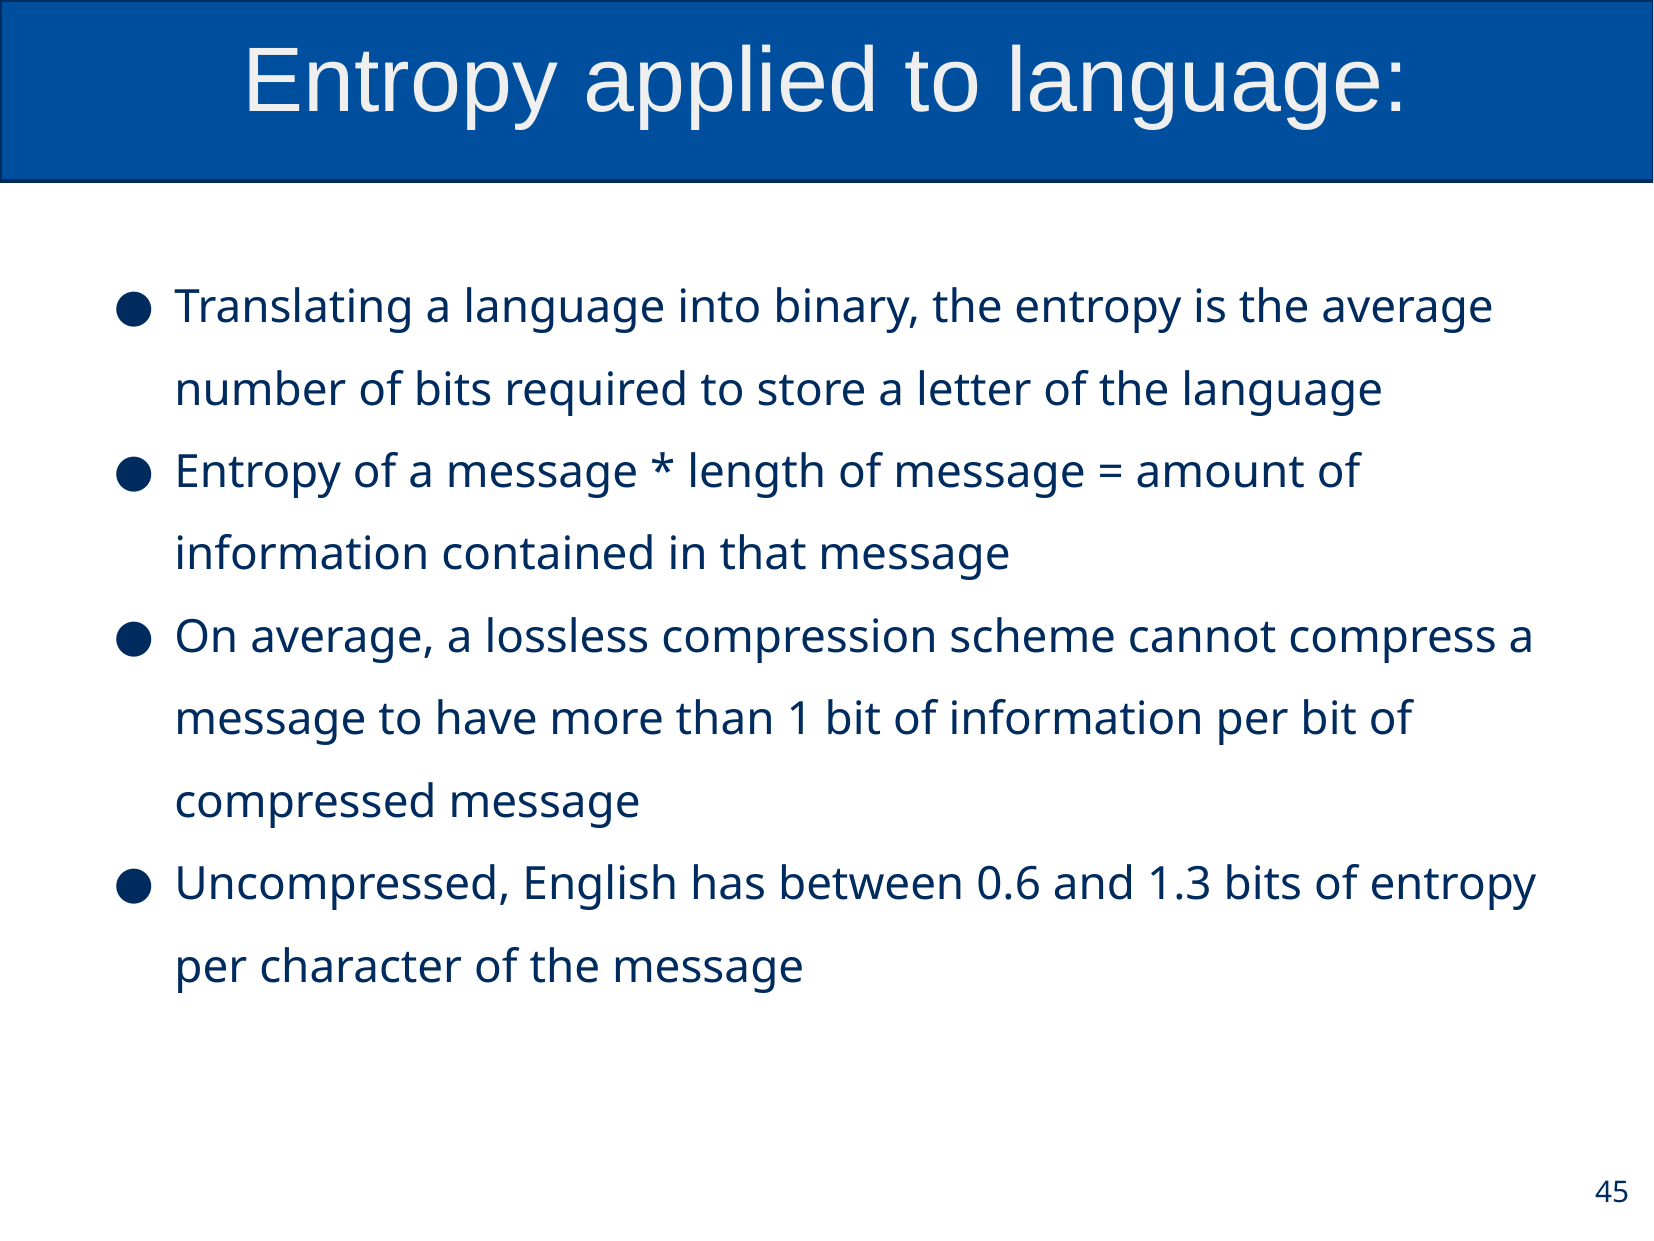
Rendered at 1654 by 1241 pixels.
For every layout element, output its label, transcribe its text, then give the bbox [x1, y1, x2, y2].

slide_number 45 [1546, 1145, 1647, 1241]
title Entropy applied to language: [82, 36, 1571, 146]
list Translating a language into binary, the entropy is the average number of bits required to store a letter of the language Entropy of a message * length of message = amount of information contained in that message On average, a lossless compression scheme cannot compress a message to have more than 1 bit of information per bit of compressed message Uncompressed, English has between 0.6 and 1.3 bits of entropy per character of the message [82, 232, 1571, 1188]
